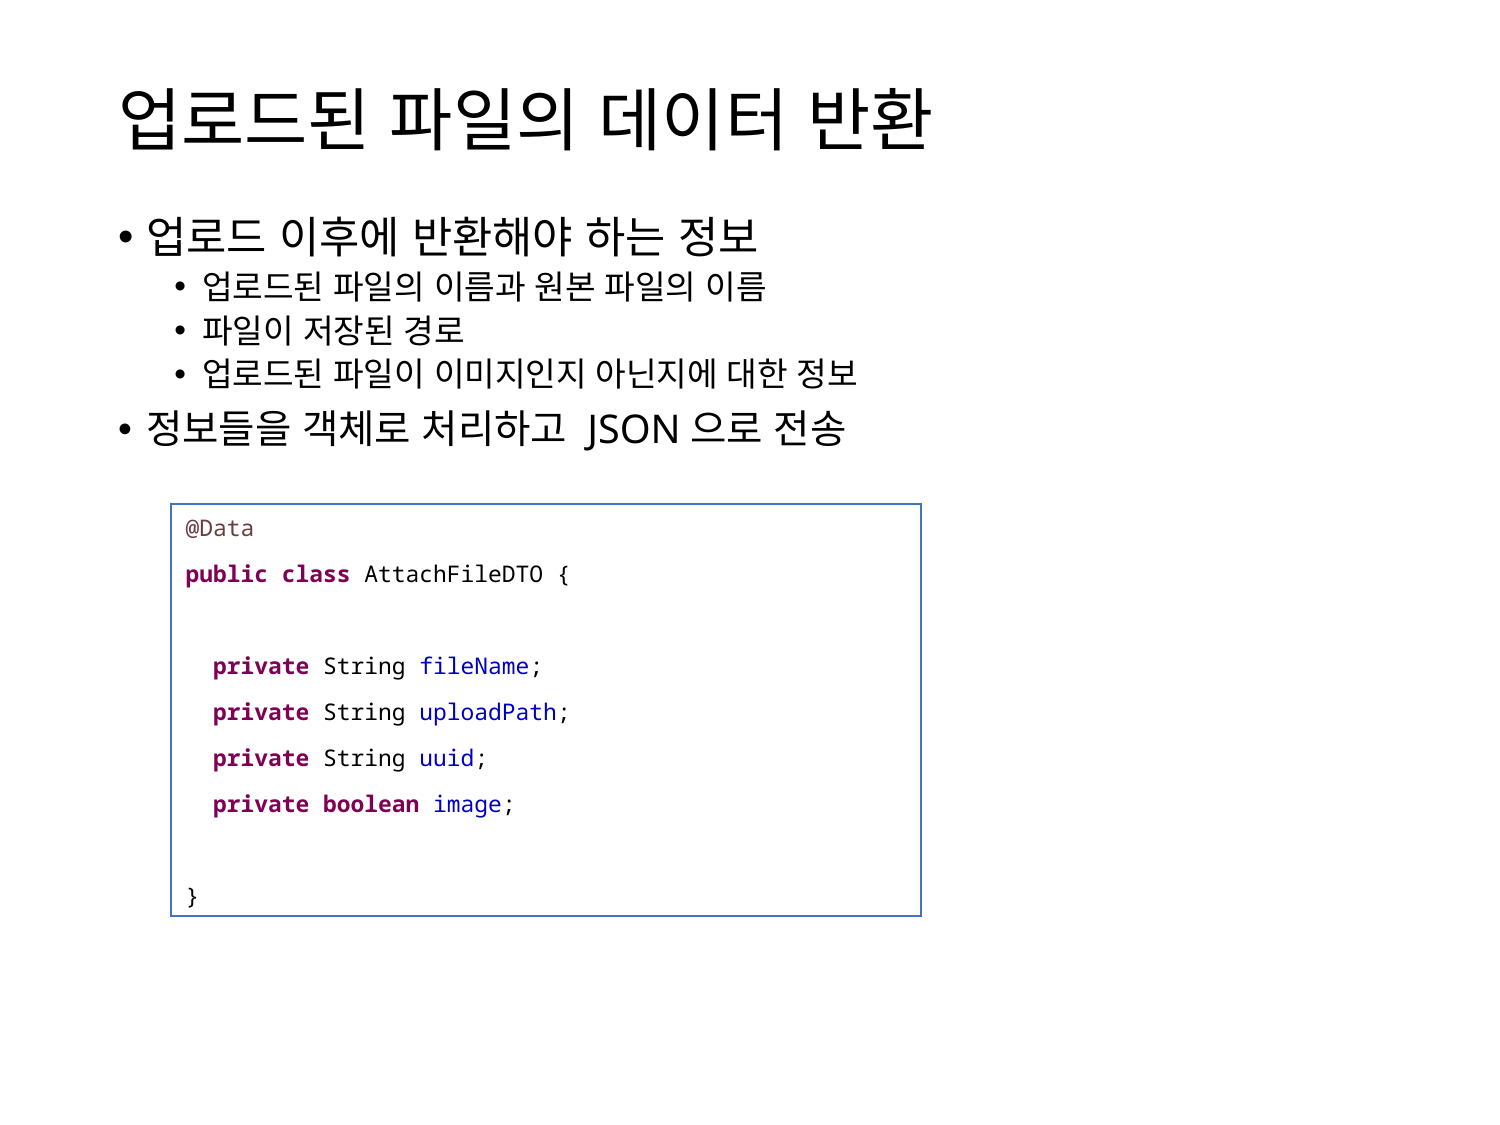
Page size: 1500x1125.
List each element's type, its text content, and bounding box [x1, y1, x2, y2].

title 업로드된 파일의 데이터 반환 [103, 59, 1397, 188]
text_box @Data public class AttachFileDTO { private String fileName; private String uploadPath; private String uuid; private boolean image; } [170, 503, 922, 917]
list 업로드 이후에 반환해야 하는 정보 업로드된 파일의 이름과 원본 파일의 이름 파일이 저장된 경로 업로드된 파일이 이미지인지 아닌지에 대한 정보 정보들을 객체로 처리하고 JSON으로 전송 [103, 208, 1397, 1014]
